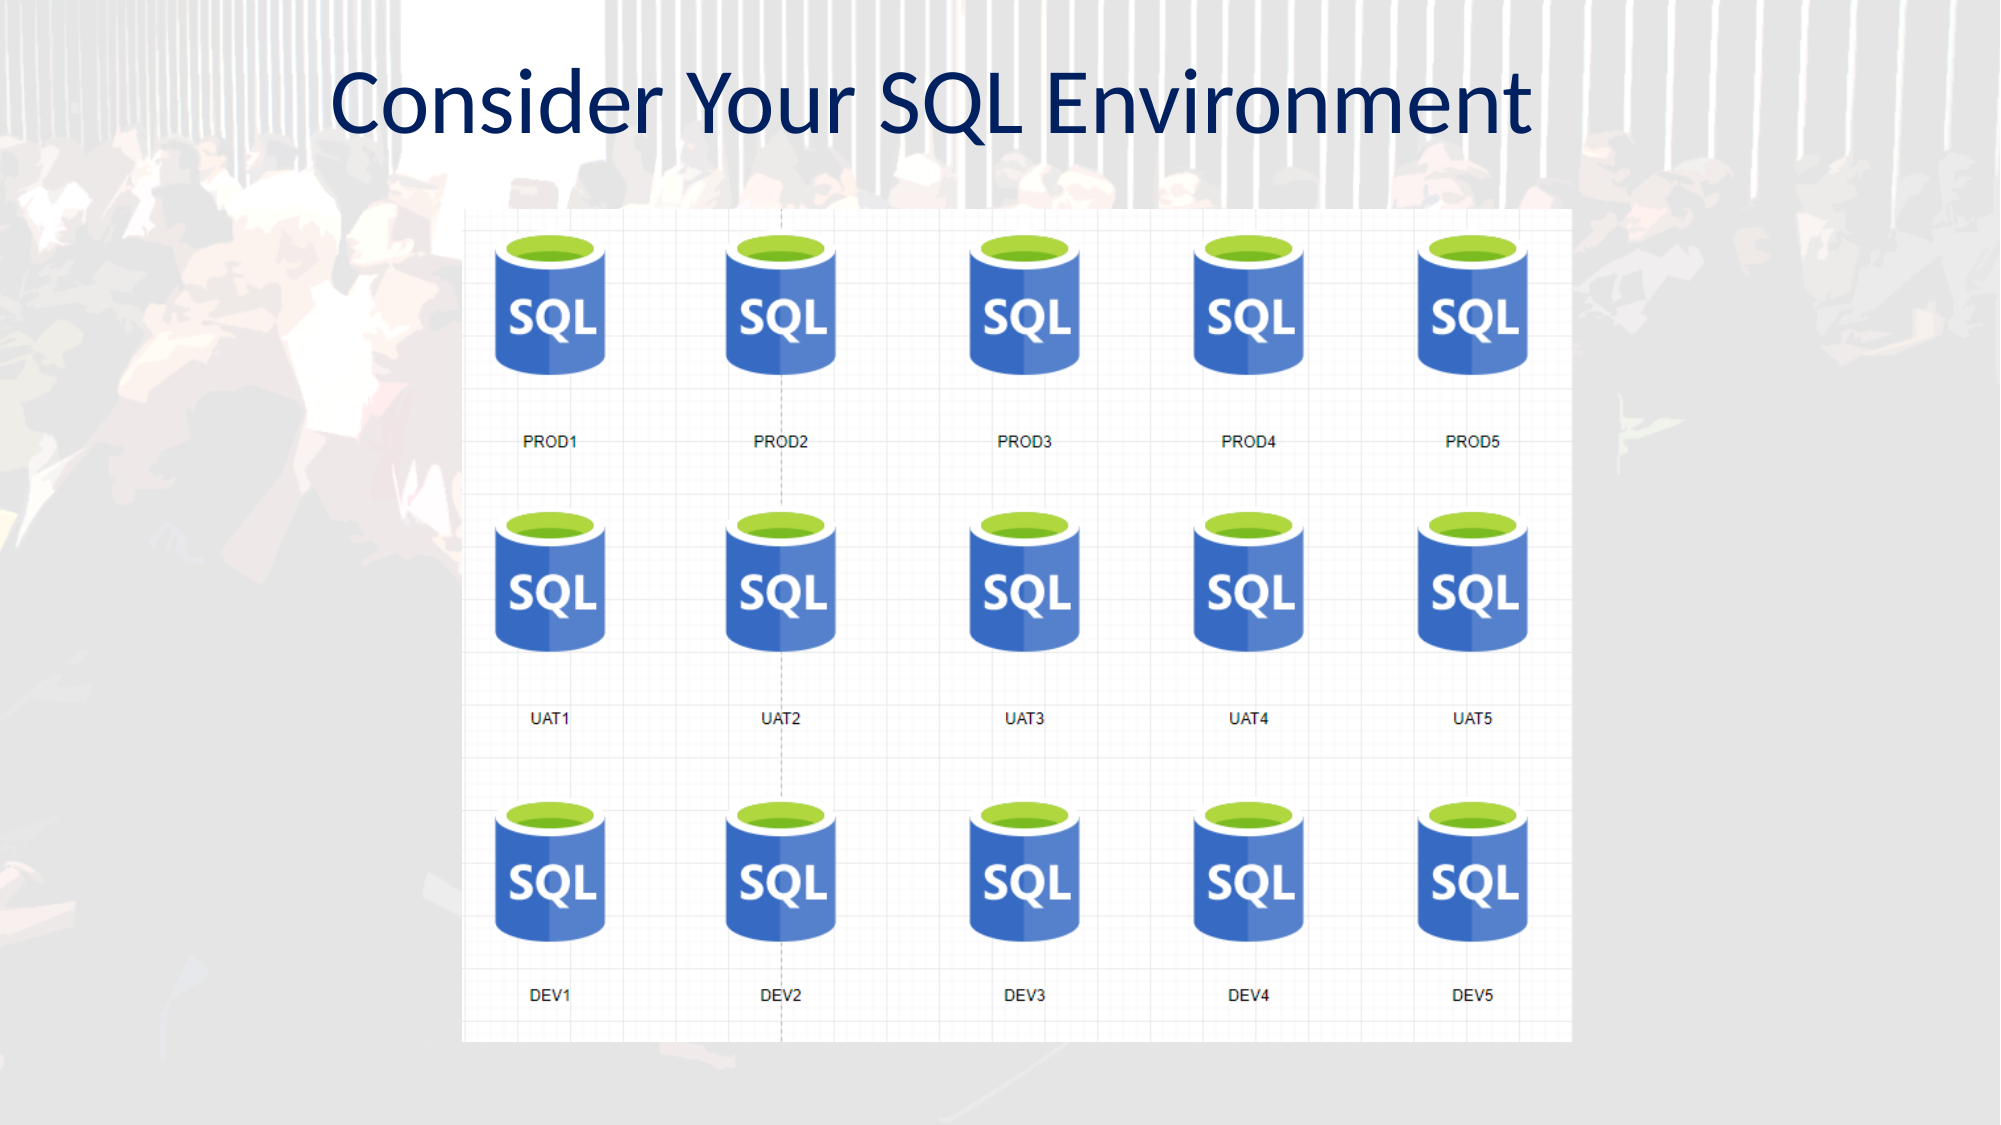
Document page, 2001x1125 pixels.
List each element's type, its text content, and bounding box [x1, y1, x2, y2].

title Consider Your SQL Environment [315, 45, 1685, 172]
picture [462, 209, 1573, 1042]
